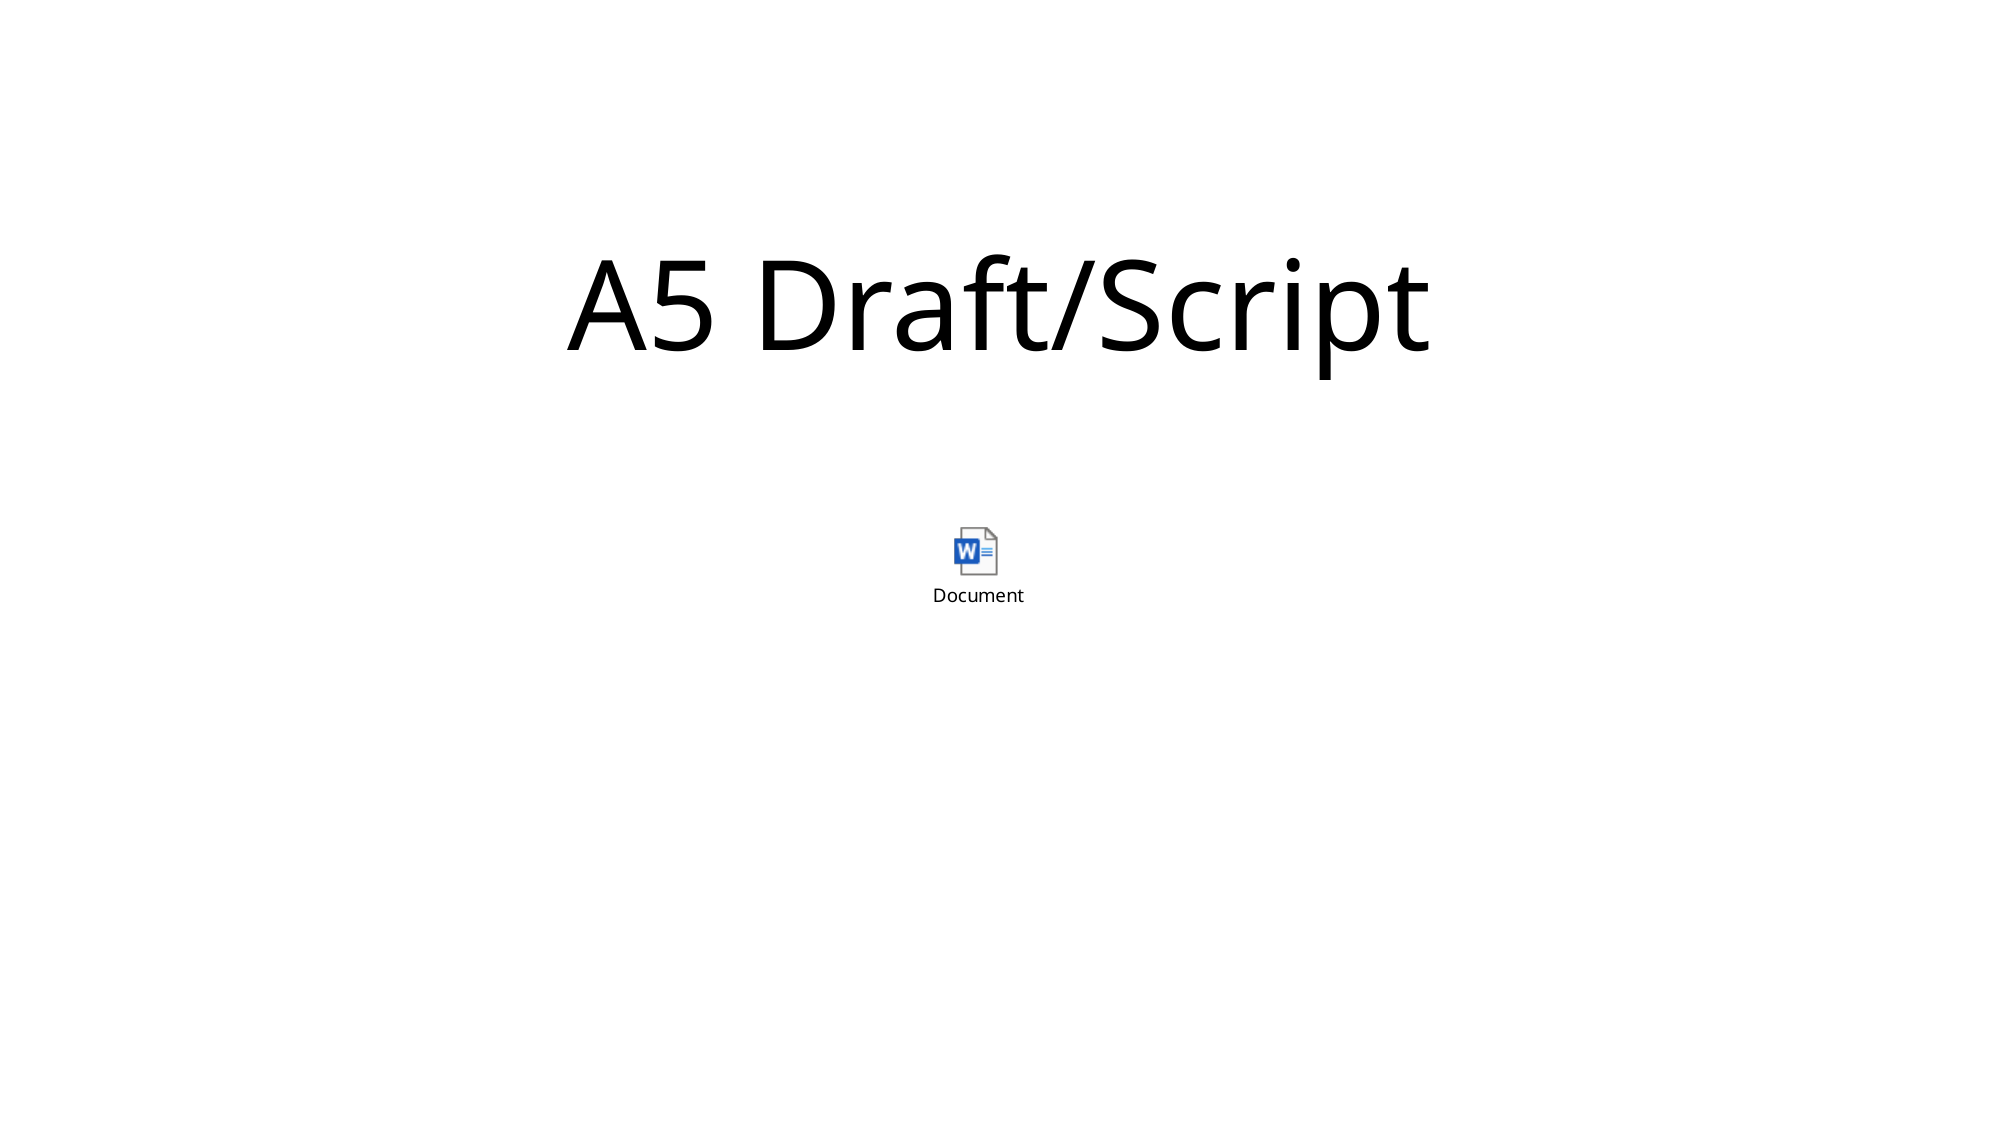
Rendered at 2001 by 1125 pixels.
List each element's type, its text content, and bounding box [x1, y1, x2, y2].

title A5 Draft/Script [249, 184, 1750, 385]
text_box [903, 526, 1054, 654]
